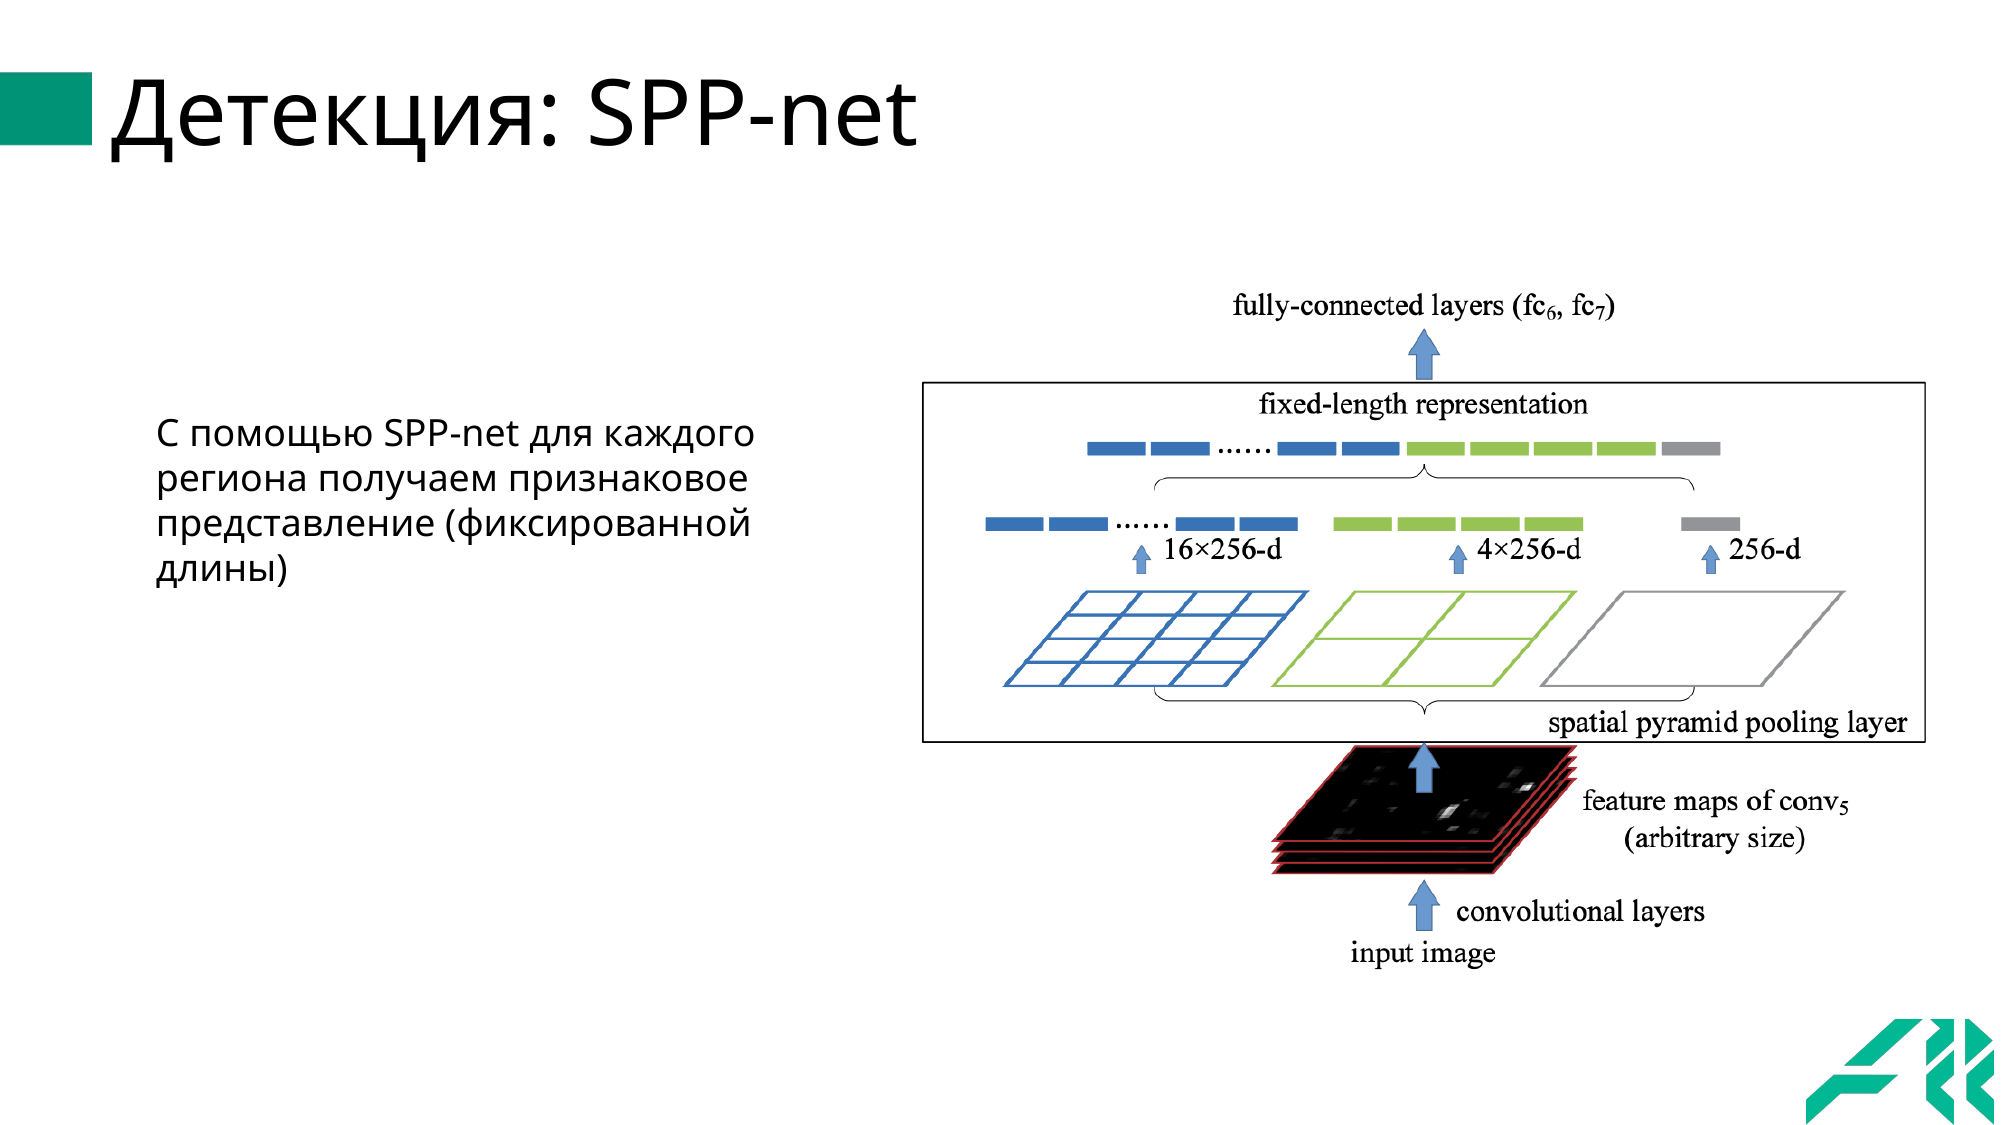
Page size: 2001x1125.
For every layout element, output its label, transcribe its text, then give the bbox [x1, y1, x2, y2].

picture [1806, 1019, 1995, 1125]
picture [0, 42, 93, 147]
title Детекция: SPP-net [91, 46, 1999, 172]
picture [910, 272, 1943, 989]
text_box С помощью SPP-net для каждого региона получаем признаковое представление (фиксированной длины) [141, 401, 808, 597]
